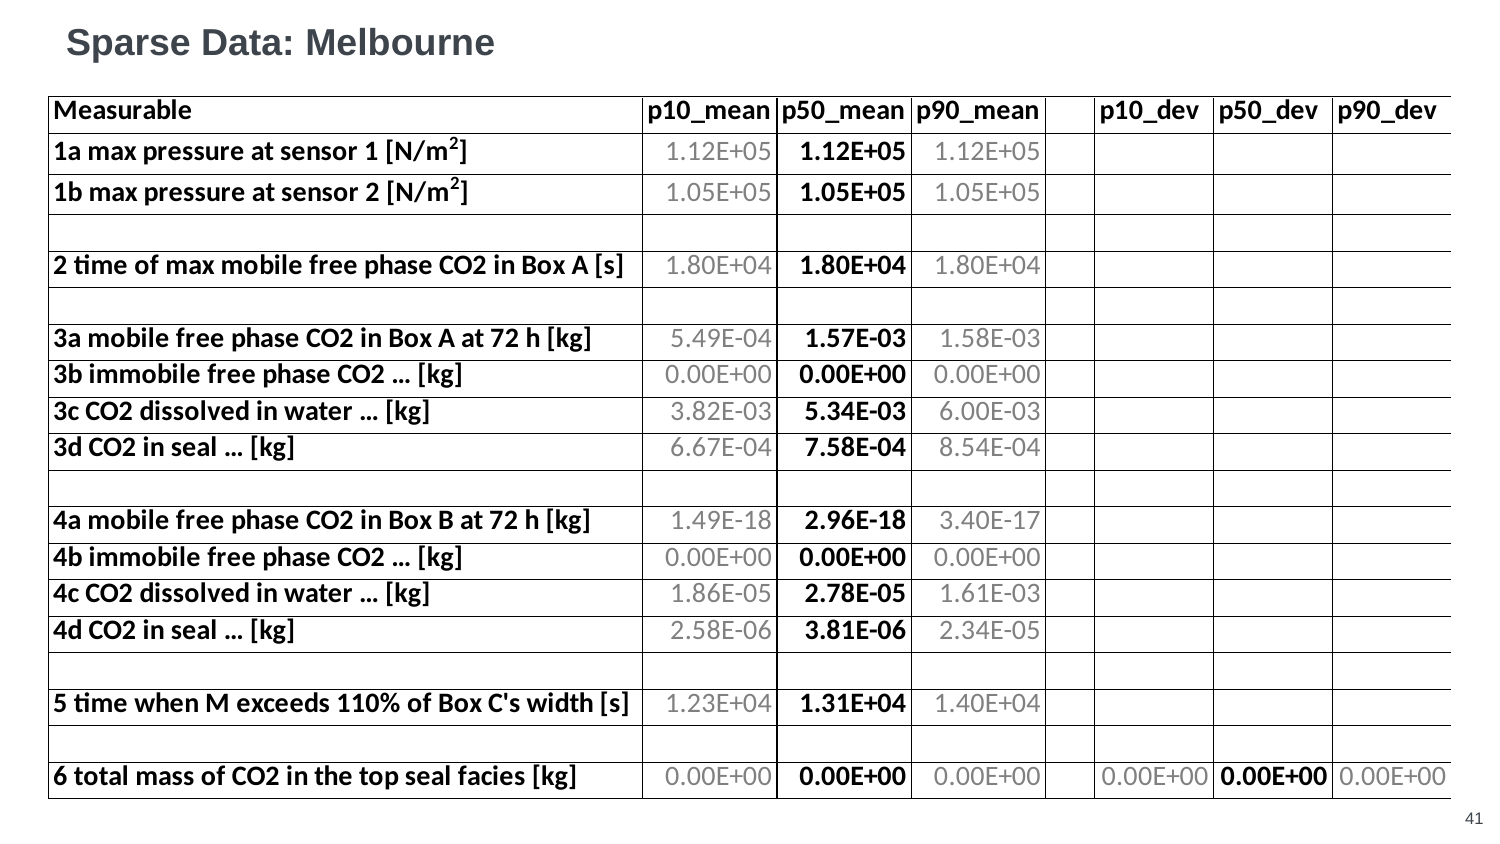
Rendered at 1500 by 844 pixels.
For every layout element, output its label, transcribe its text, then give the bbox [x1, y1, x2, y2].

slide_number 41 [1408, 786, 1499, 844]
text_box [47, 96, 1453, 800]
title Sparse Data: Melbourne [51, 10, 1449, 96]
